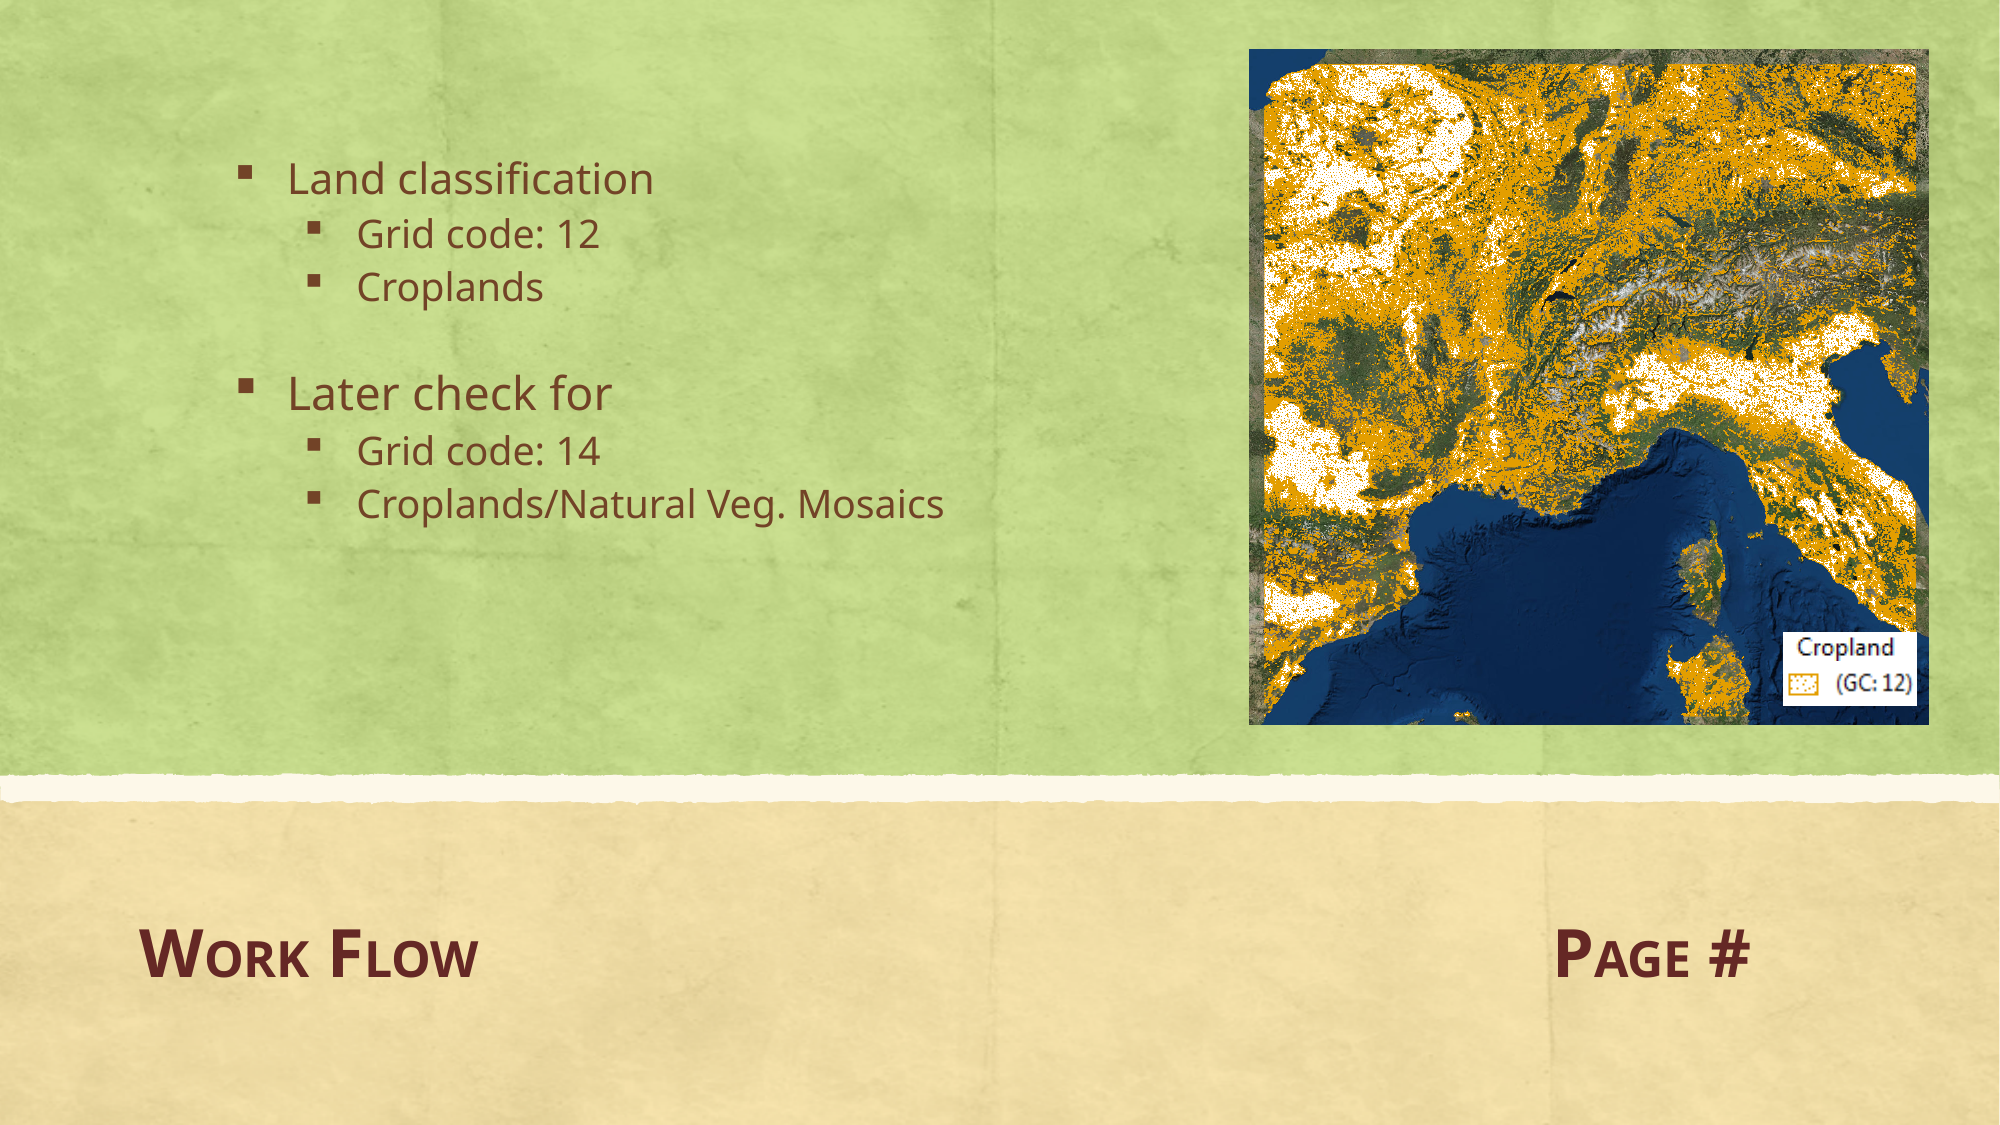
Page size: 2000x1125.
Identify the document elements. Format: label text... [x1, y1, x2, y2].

list WORK FLOW [124, 912, 563, 1088]
text_box Land classification Grid code: 12 Croplands Later check for Grid code: 14 Croplands/Natural Veg. Mosaics [149, 149, 1013, 538]
picture [1249, 49, 1929, 725]
text_box PAGE # [1537, 912, 1975, 1088]
